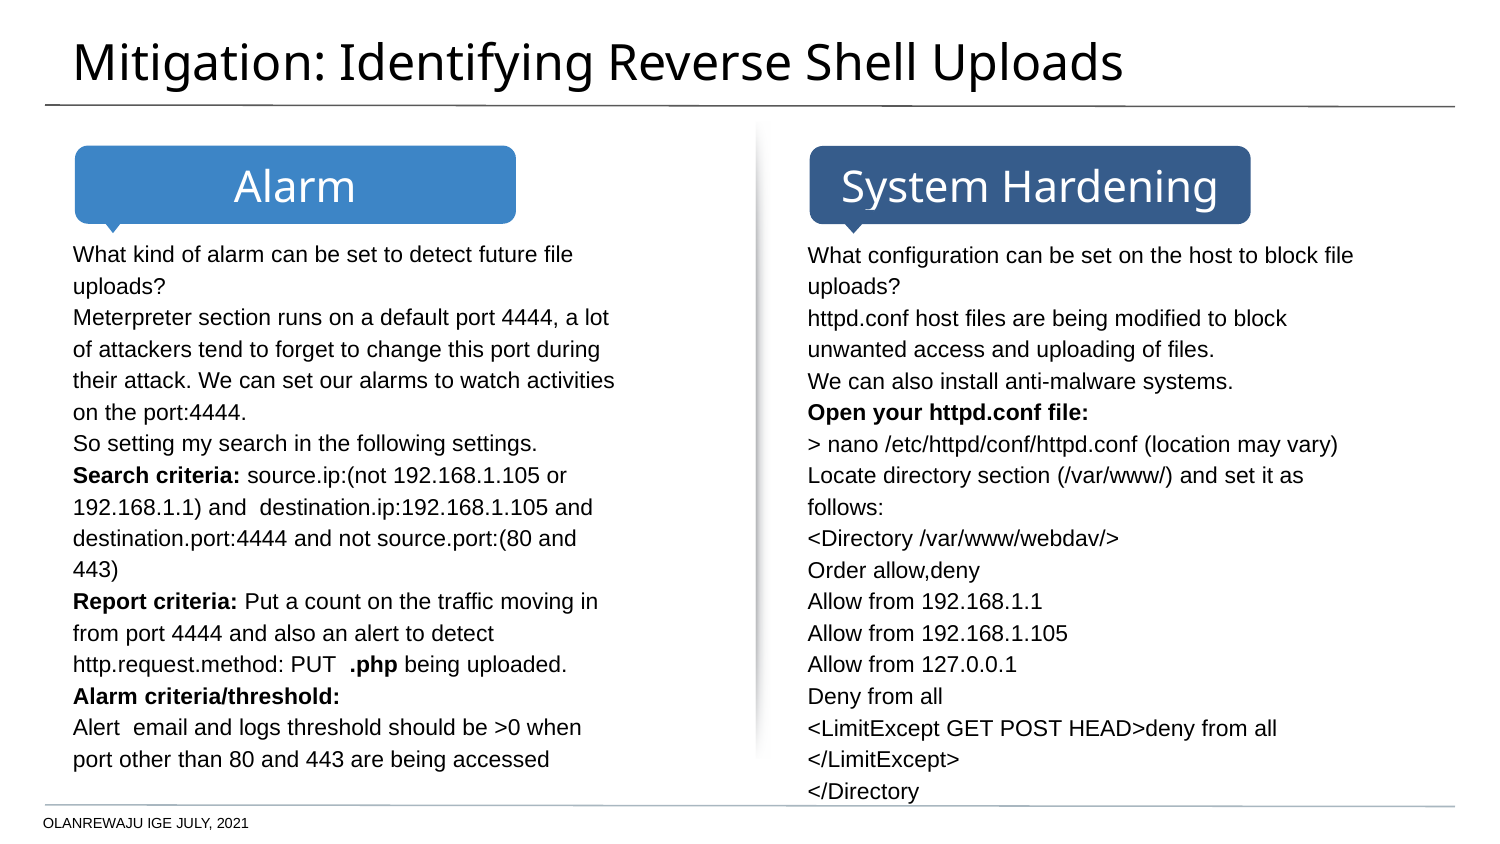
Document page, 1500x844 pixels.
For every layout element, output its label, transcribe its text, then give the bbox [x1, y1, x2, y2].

subtitle What kind of alarm can be set to detect future file uploads? Meterpreter section runs on a default port 4444, a lot of attackers tend to forget to change this port during their attack. We can set our alarms to watch activities on the port:4444. So setting my search in the following settings. Search criteria: source.ip:(not 192.168.1.105 or 192.168.1.1) and destination.ip:192.168.1.105 and destination.port:4444 and not source.port:(80 and 443) Report criteria: Put a count on the traffic moving in from port 4444 and also an alert to detect http.request.method: PUT .php being uploaded. Alarm criteria/threshold: Alert email and logs threshold should be >0 when port other than 80 and 443 are being accessed [0, 235, 704, 805]
title Mitigation: Identifying Reverse Shell Uploads [0, 0, 1500, 88]
subtitle What configuration can be set on the host to block file uploads? httpd.conf host files are being modified to block unwanted access and uploading of files. We can also install anti-malware systems. Open your httpd.conf file: > nano /etc/httpd/conf/httpd.conf (location may vary) Locate directory section (/var/www/) and set it as follows: <Directory /var/www/webdav/> Order allow,deny Allow from 192.168.1.1 Allow from 192.168.1.105 Allow from 127.0.0.1 Deny from all <LimitExcept GET POST HEAD>deny from all </LimitExcept> </Directory Describe the solution. If possible, provide the required command line. [732, 236, 1438, 805]
picture [703, 107, 839, 782]
subtitle OLANREWAJU IGE JULY, 2021 [0, 806, 1306, 844]
